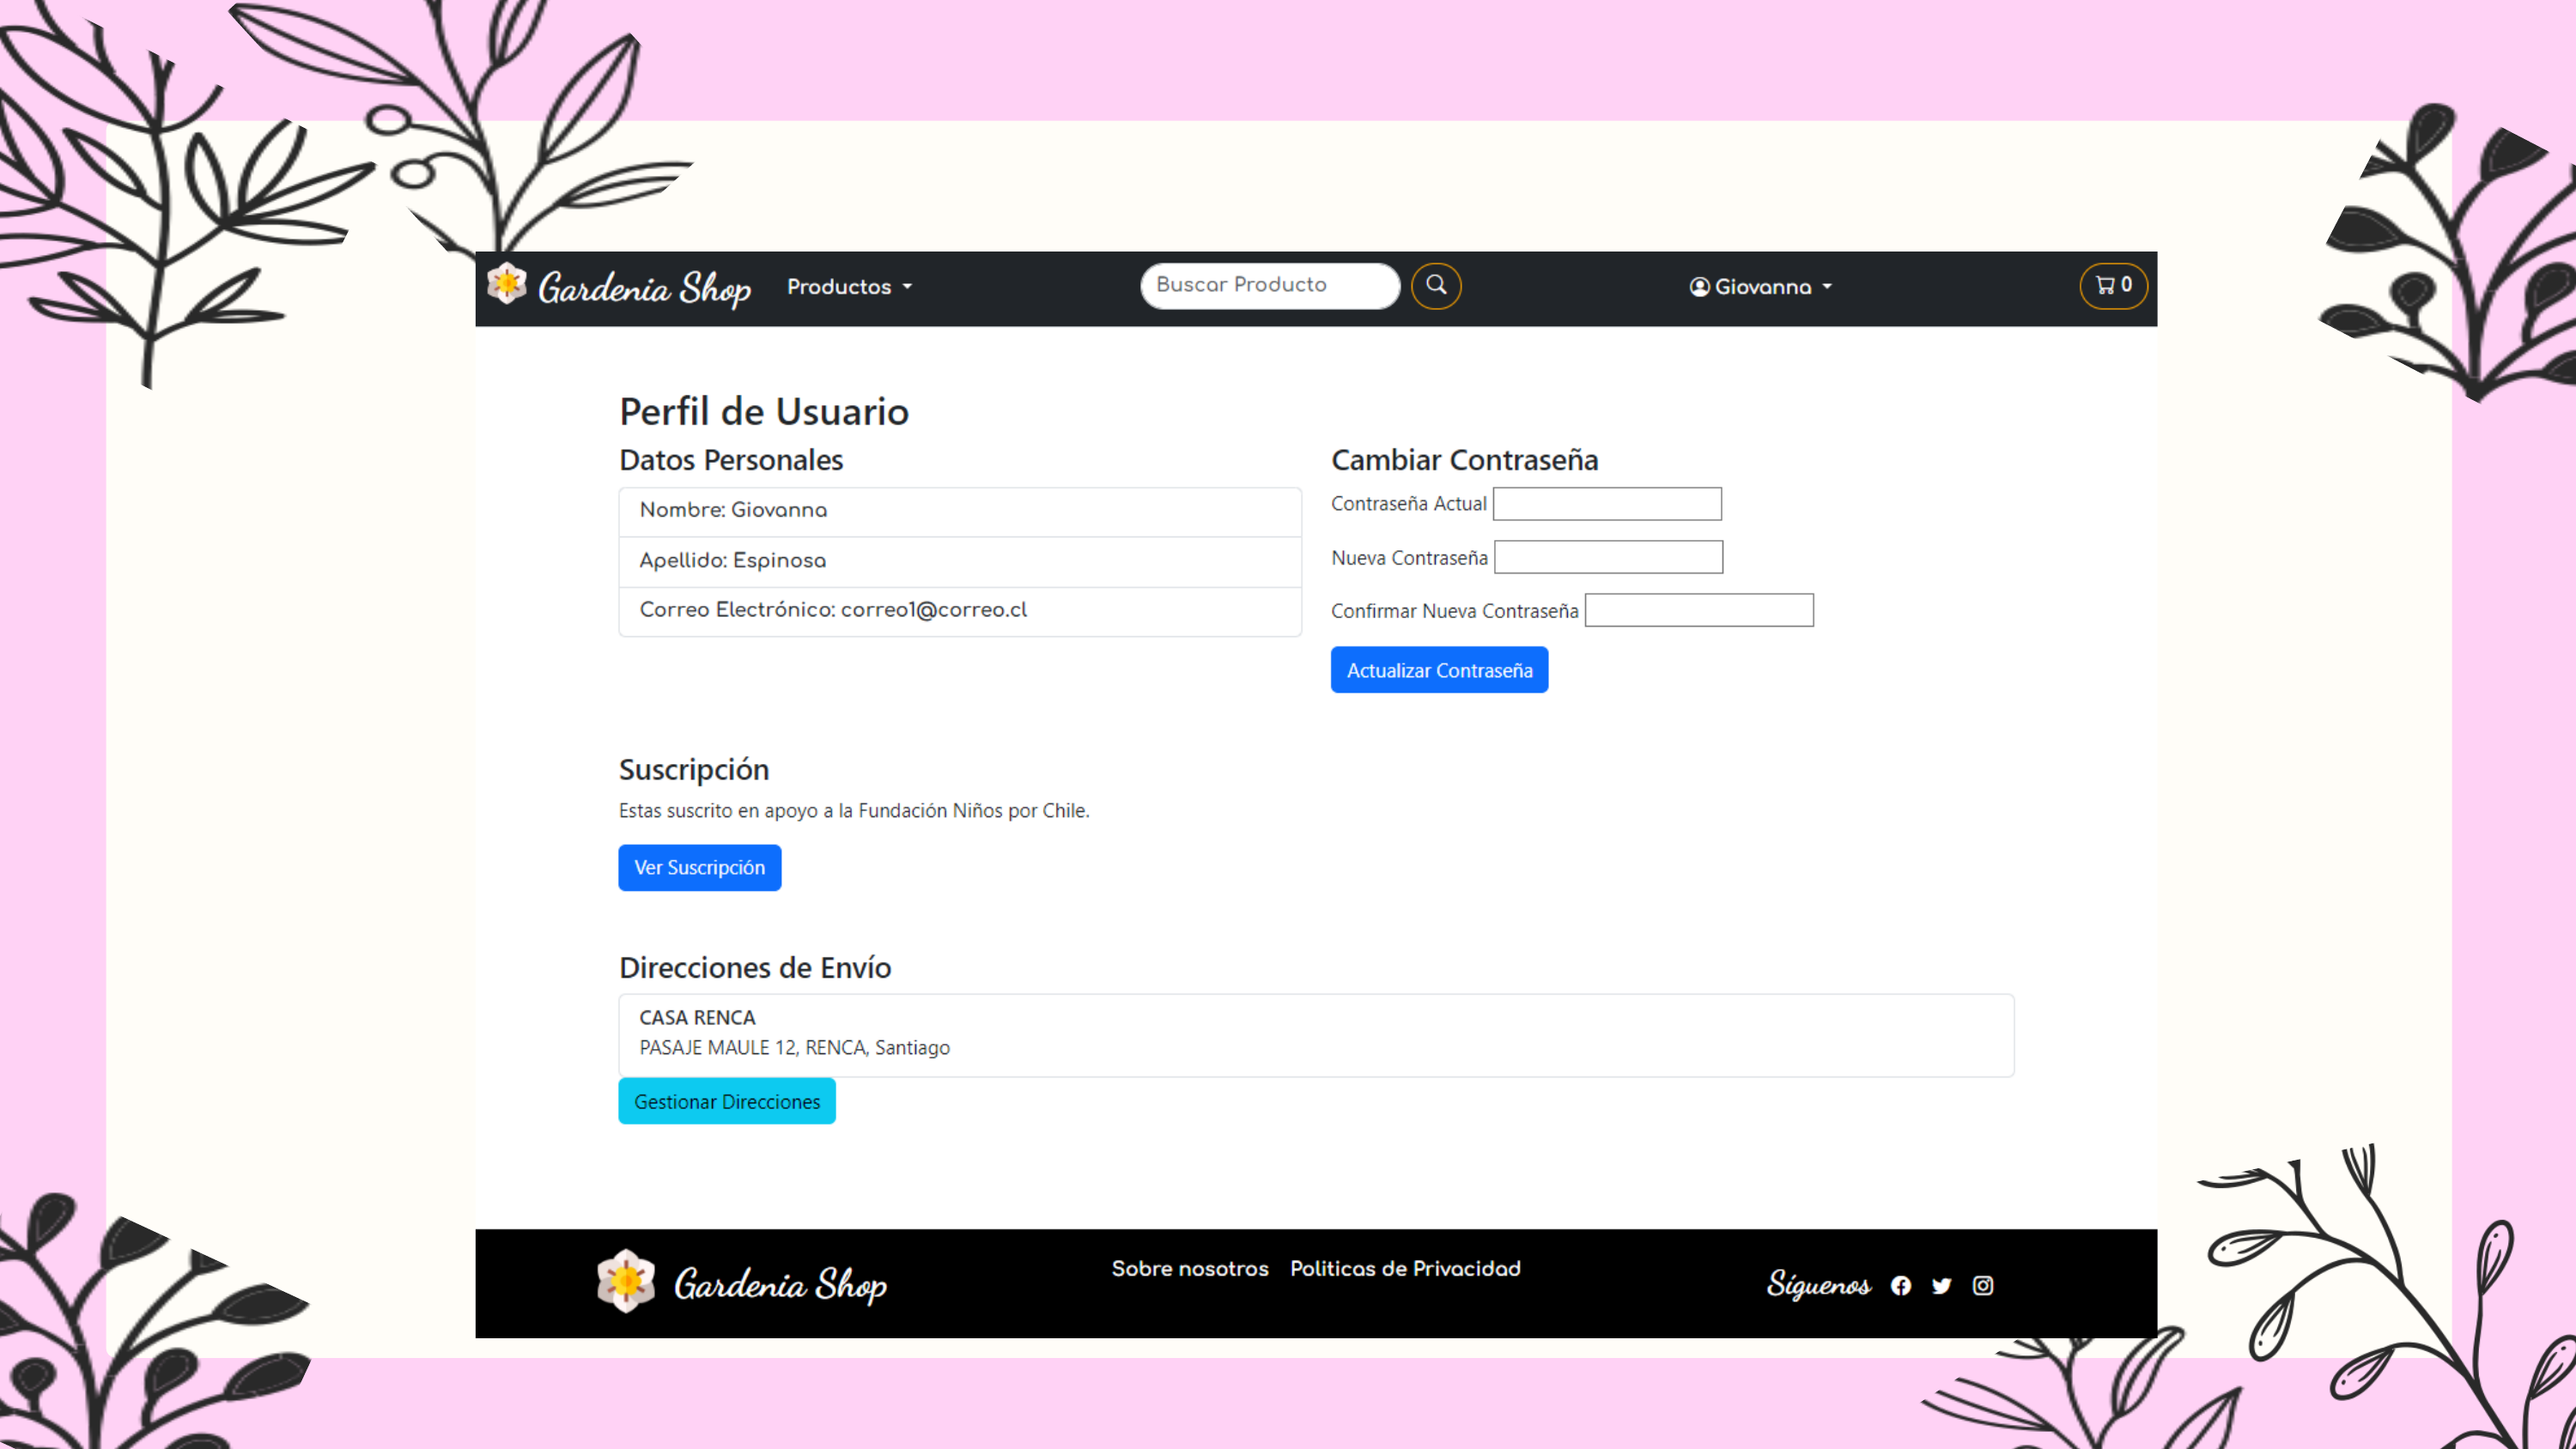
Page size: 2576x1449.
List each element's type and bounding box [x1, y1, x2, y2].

text_box [2391, 80, 2576, 454]
text_box [227, 0, 708, 118]
text_box [1893, 1365, 2247, 1449]
text_box [0, 0, 284, 365]
text_box [2229, 1099, 2576, 1449]
text_box [106, 120, 2452, 1359]
text_box [0, 1170, 309, 1449]
